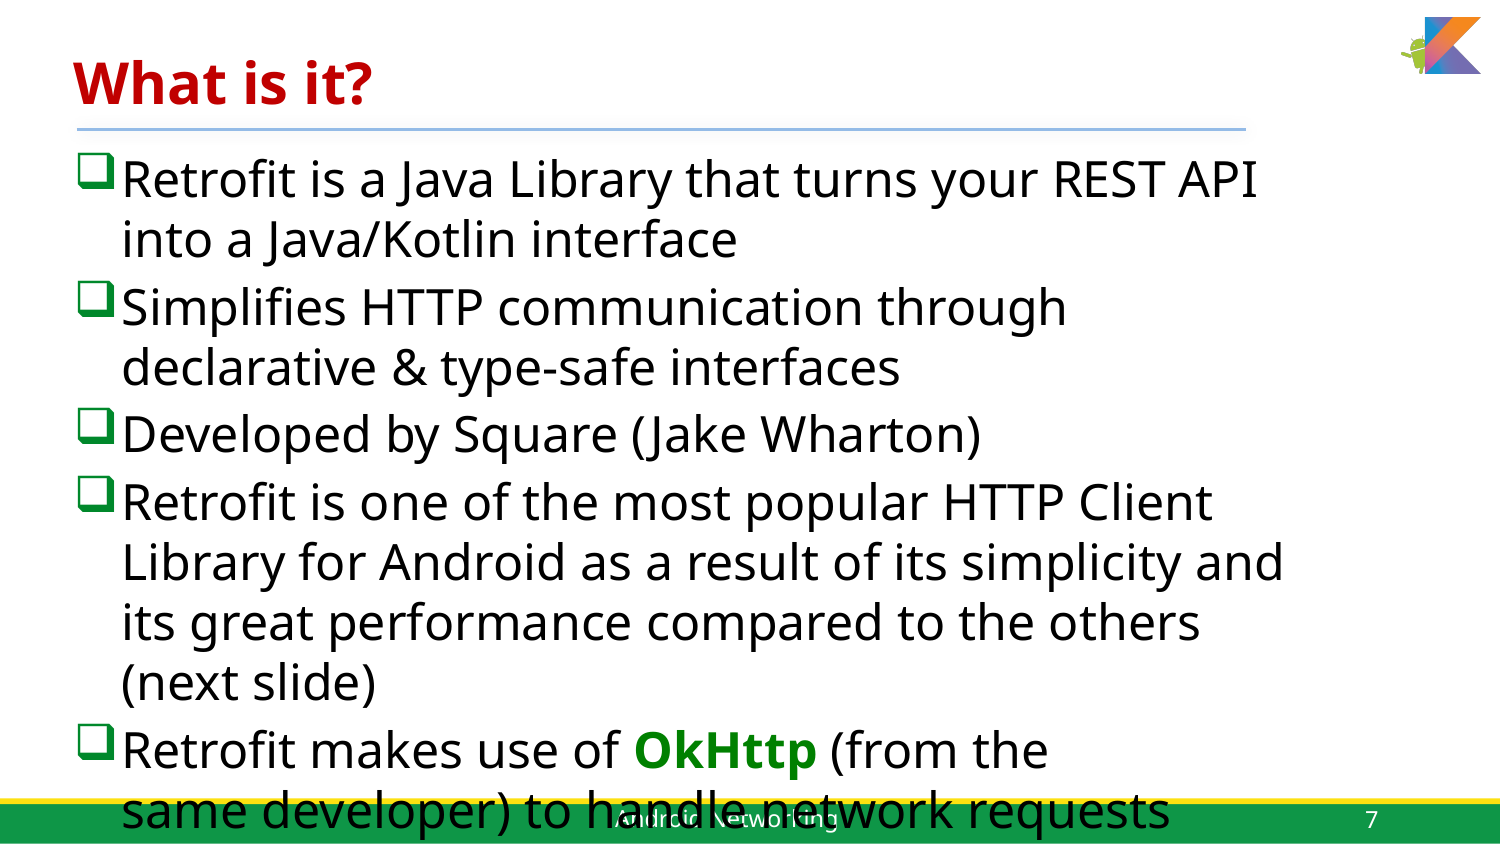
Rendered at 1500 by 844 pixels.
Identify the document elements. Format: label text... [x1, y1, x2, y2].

picture [1401, 17, 1481, 74]
title What is it? [64, 0, 1341, 126]
footer Android Networking [527, 802, 927, 843]
list Retrofit is a Java Library that turns your REST API into a Java/Kotlin interface Simplifies HTTP communication through declarative & type-safe interfaces Developed by Square (Jake Wharton) Retrofit is one of the most popular HTTP Client Library for Android as a result of its simplicity and its great performance compared to the others (next slide) Retrofit makes use of OkHttp (from the same developer) to handle network requests [64, 137, 1341, 844]
slide_number 7 [1074, 799, 1388, 844]
